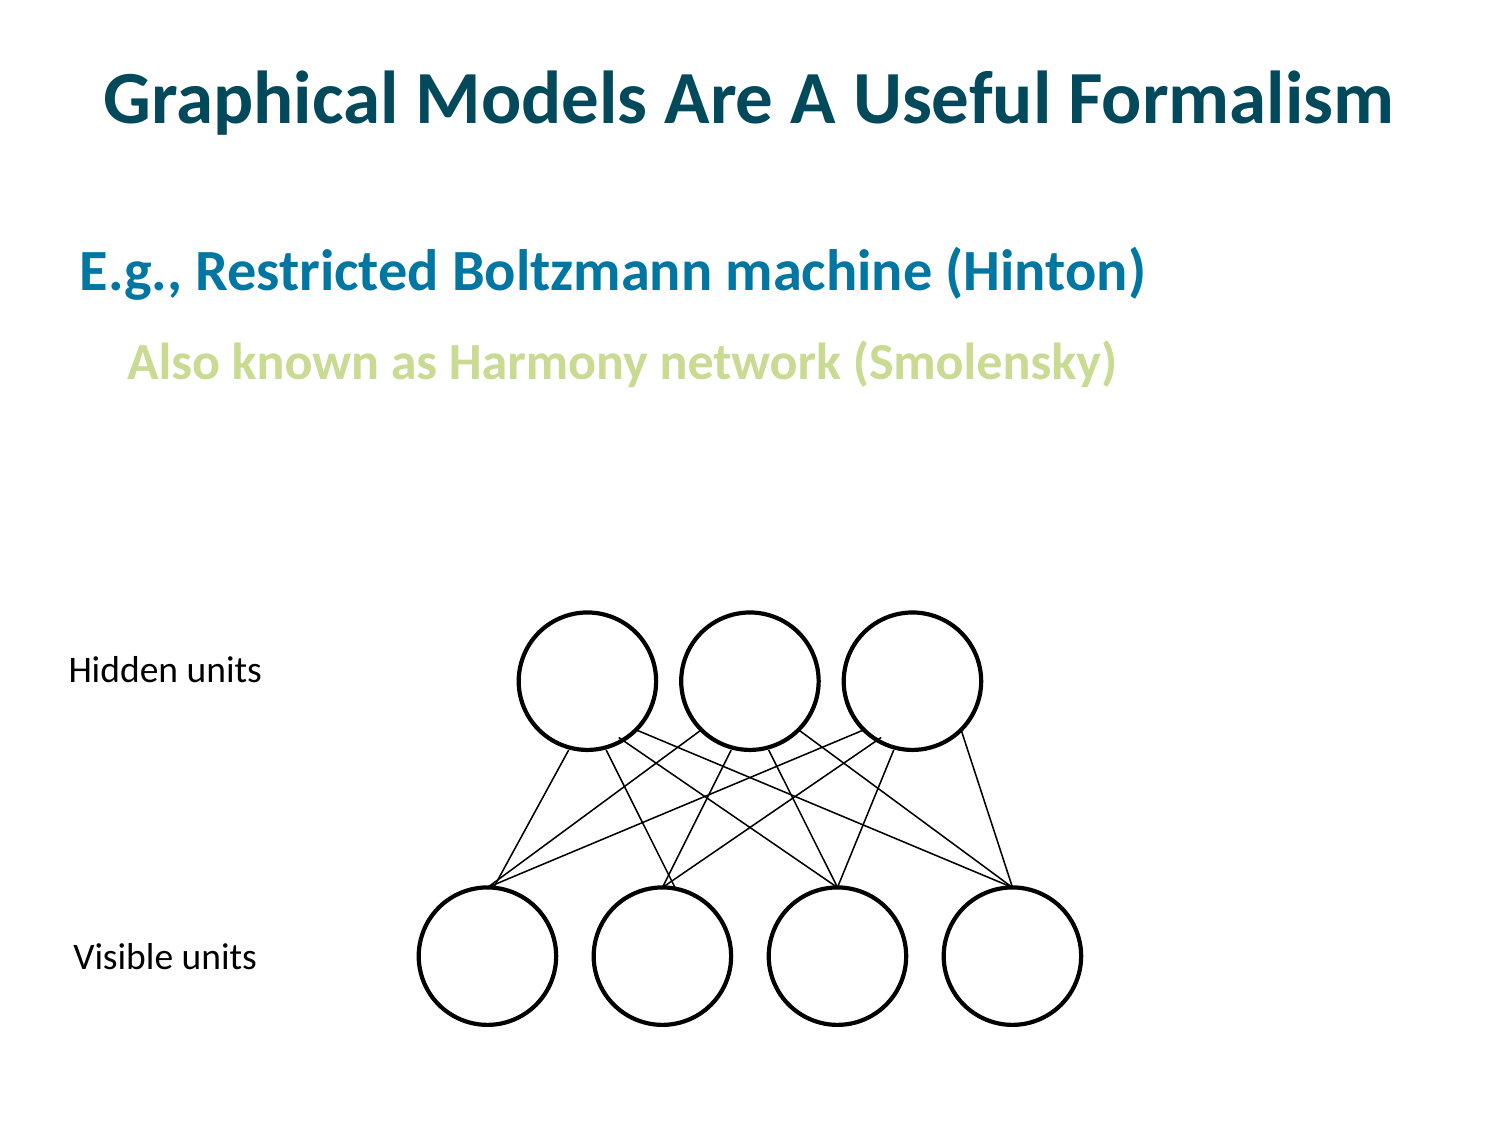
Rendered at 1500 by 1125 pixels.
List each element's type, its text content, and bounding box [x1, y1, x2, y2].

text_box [603, 784, 613, 854]
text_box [462, 780, 601, 857]
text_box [907, 782, 1066, 835]
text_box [596, 862, 740, 998]
text_box Hidden units [53, 637, 278, 698]
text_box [907, 790, 935, 848]
title Graphical Models Are A Useful Formalism [75, 24, 1425, 163]
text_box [745, 620, 904, 998]
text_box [596, 620, 743, 782]
text_box Visible units [58, 924, 273, 985]
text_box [618, 737, 838, 888]
list E.g., Restricted Boltzmann machine (Hinton) Also known as Harmony network (Smolensky) [50, 224, 1425, 1005]
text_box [418, 612, 1082, 1026]
